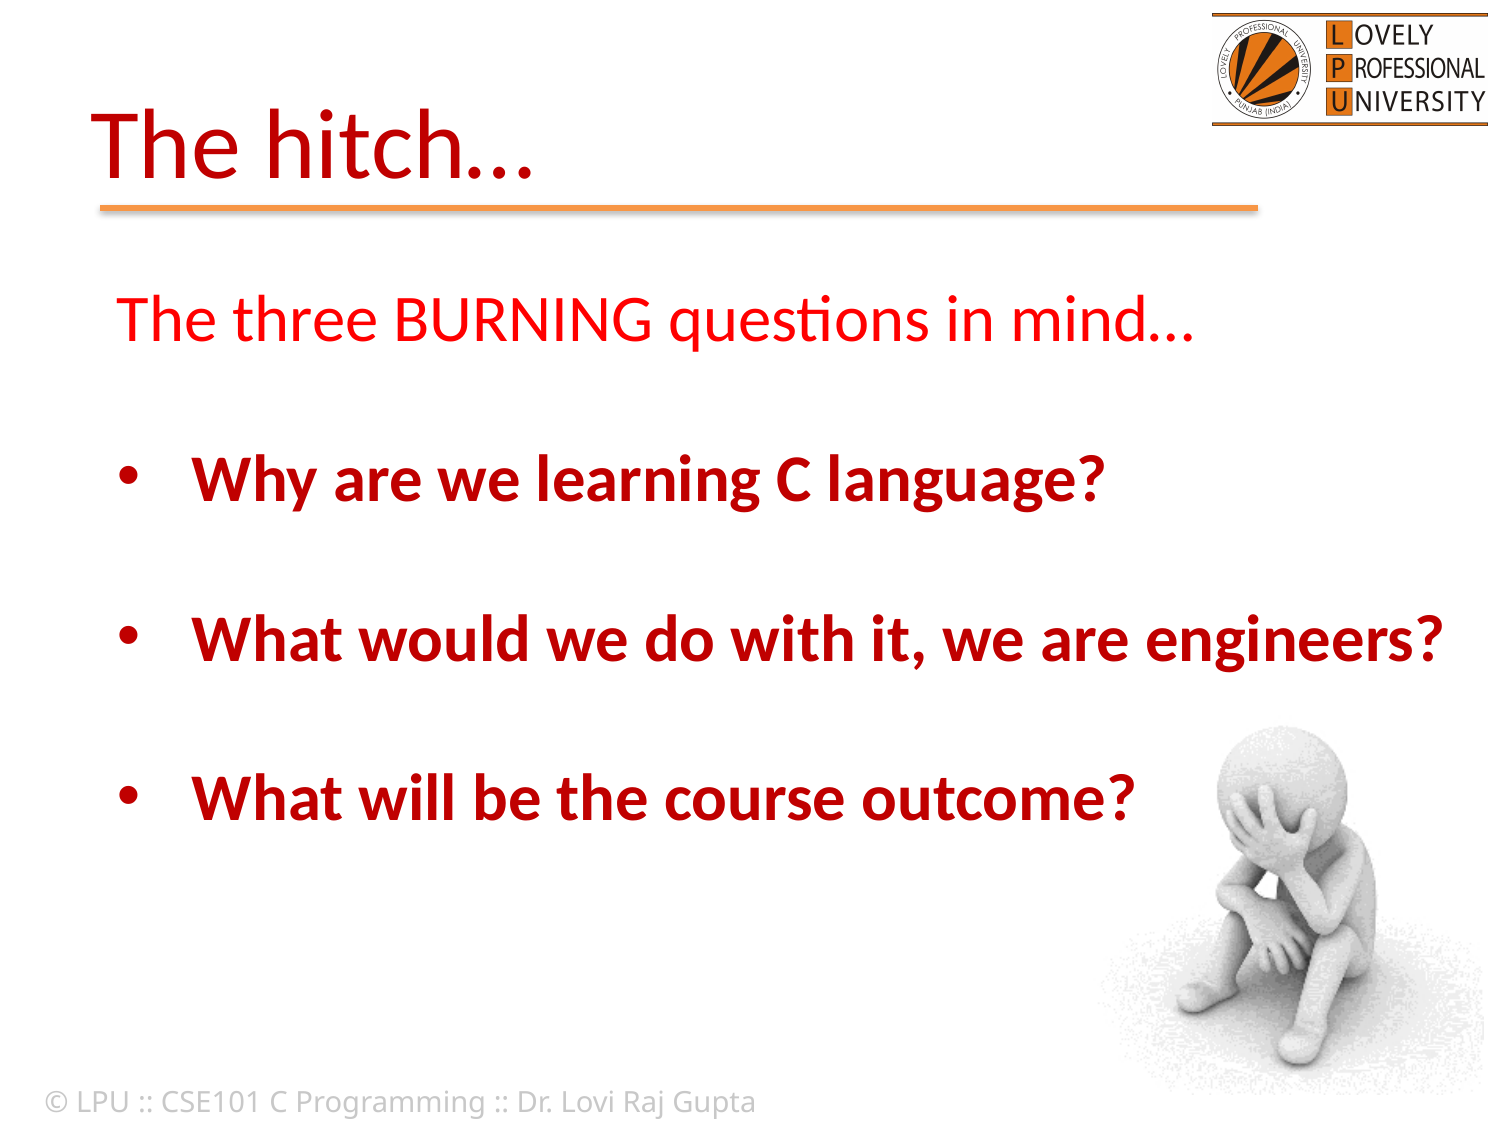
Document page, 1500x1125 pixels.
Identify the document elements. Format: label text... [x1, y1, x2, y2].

picture [1092, 703, 1484, 1096]
slide_number © LPU :: CSE101 C Programming :: Dr. Lovi Raj Gupta [29, 1070, 870, 1125]
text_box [1212, 13, 1488, 126]
title The hitch… [75, 45, 1425, 233]
text_box The three BURNING questions in mind… Why are we learning C language? What would we do with it, we are engineers? What will be the course outcome? [102, 267, 1462, 842]
